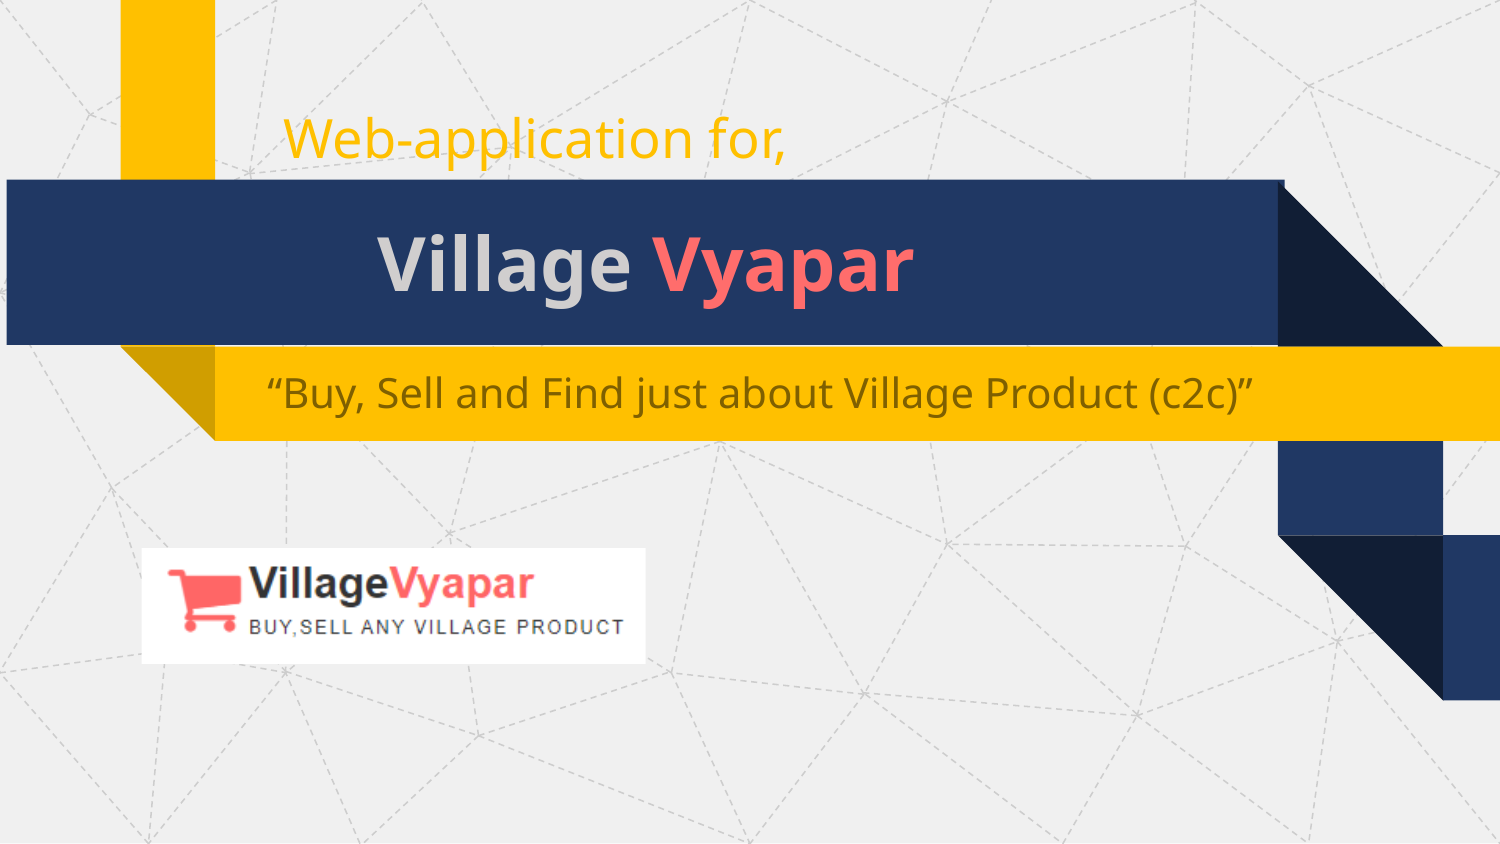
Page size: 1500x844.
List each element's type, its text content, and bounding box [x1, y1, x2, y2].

text_box Web-application for, [268, 97, 804, 177]
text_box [6, 179, 1444, 347]
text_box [120, 346, 1500, 441]
text_box [120, 0, 216, 179]
picture [141, 548, 646, 664]
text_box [1277, 441, 1500, 701]
